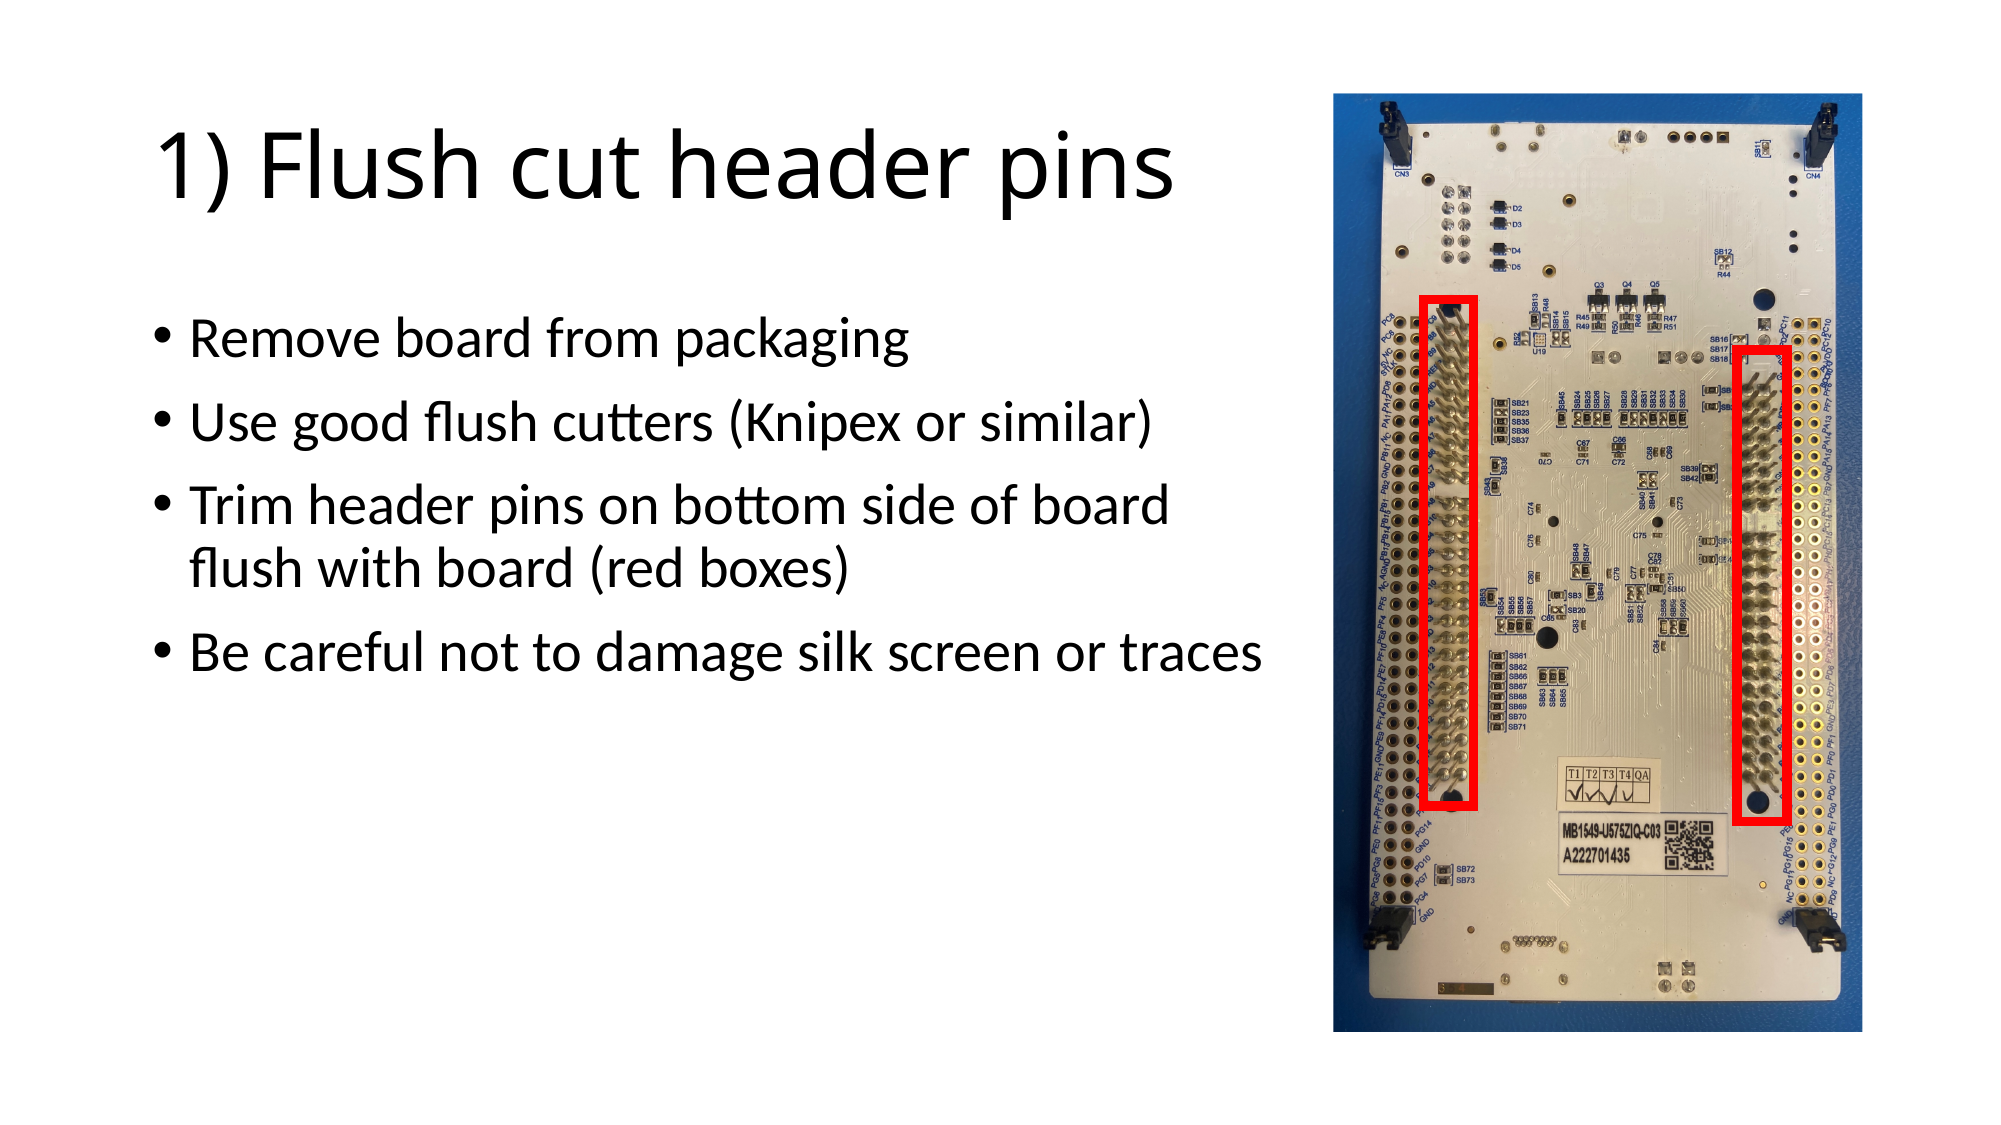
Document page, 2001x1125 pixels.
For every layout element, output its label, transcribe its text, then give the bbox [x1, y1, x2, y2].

picture [1128, 95, 2000, 1031]
title 1) Flush cut header pins [137, 59, 1863, 278]
list Remove board from packaging Use good flush cutters (Knipex or similar) Trim header pins on bottom side of board flush with board (red boxes) Be careful not to damage silk screen or traces [137, 299, 1333, 1014]
